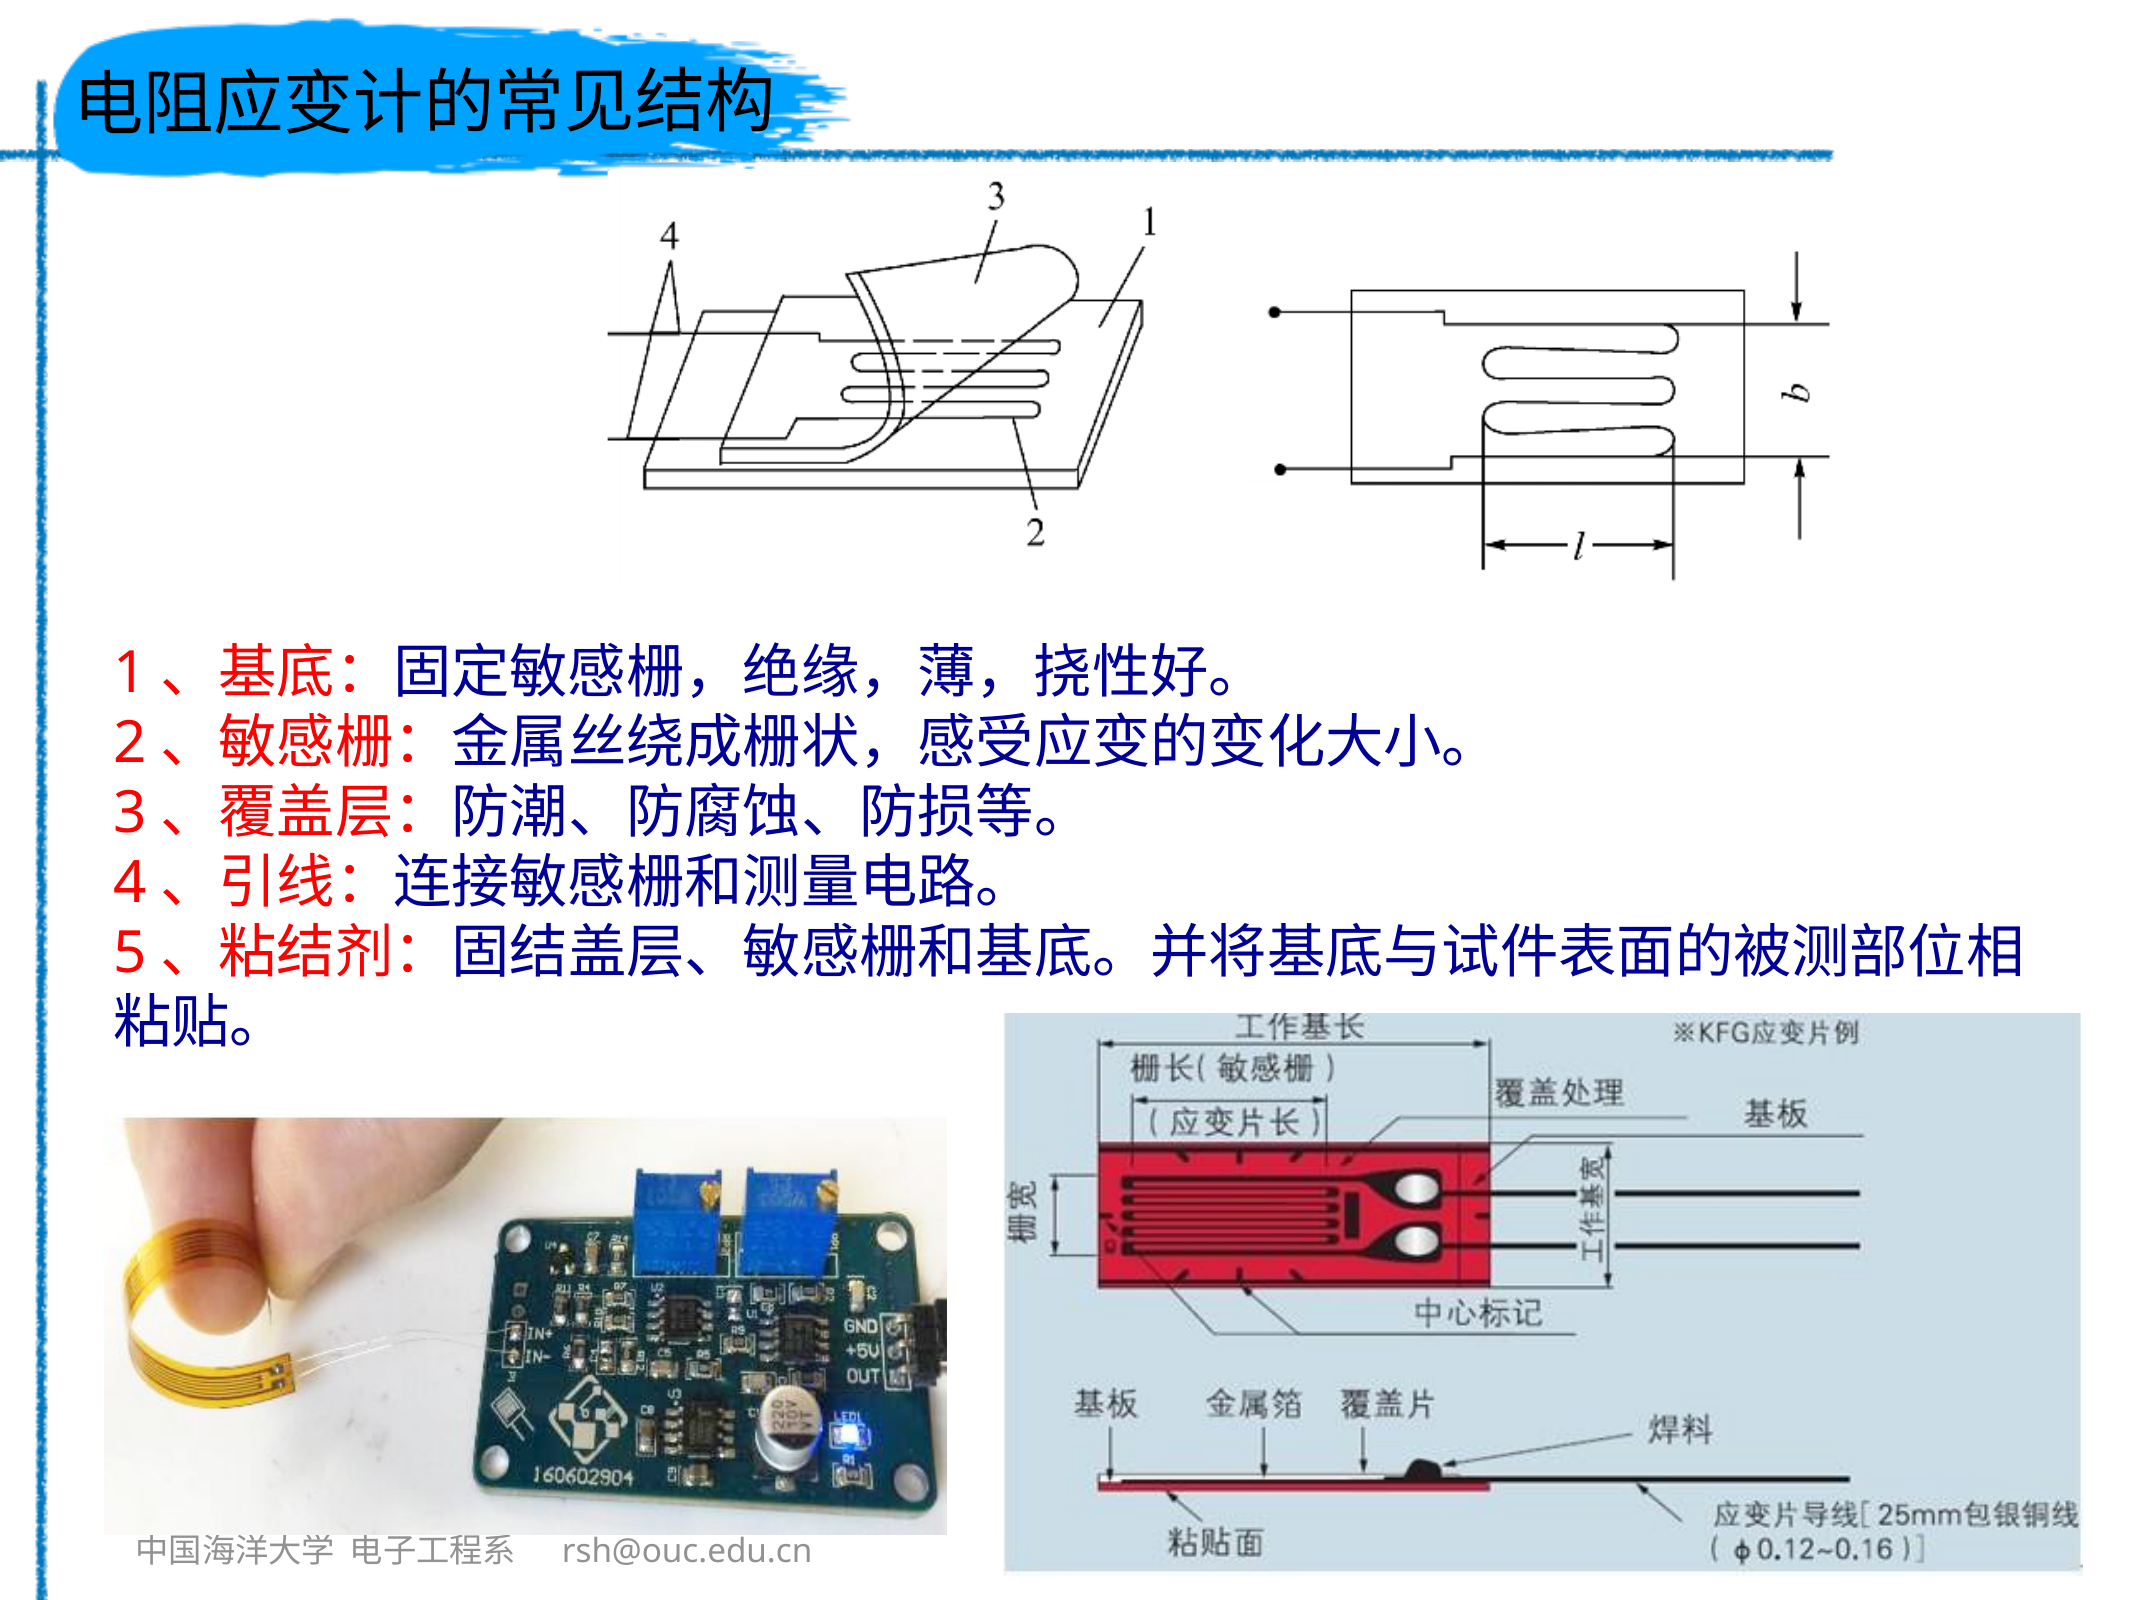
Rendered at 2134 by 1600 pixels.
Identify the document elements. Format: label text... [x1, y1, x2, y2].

picture [1002, 1013, 2083, 1577]
picture [0, 15, 59, 1600]
picture [607, 15, 1853, 591]
title 电阻应变计的常见结构 [58, 5, 791, 193]
text_box 1、基底：固定敏感栅，绝缘，薄，挠性好。 2、敏感栅：金属丝绕成栅状，感受应变的变化大小。 3、覆盖层：防潮、防腐蚀、防损等。 4、引线：连接敏感栅和测量电路。 5、粘结剂：固结盖层、敏感栅和基底。并将基底与试件表面的被测部位相粘贴。 [104, 625, 2088, 1063]
picture [104, 1113, 947, 1535]
